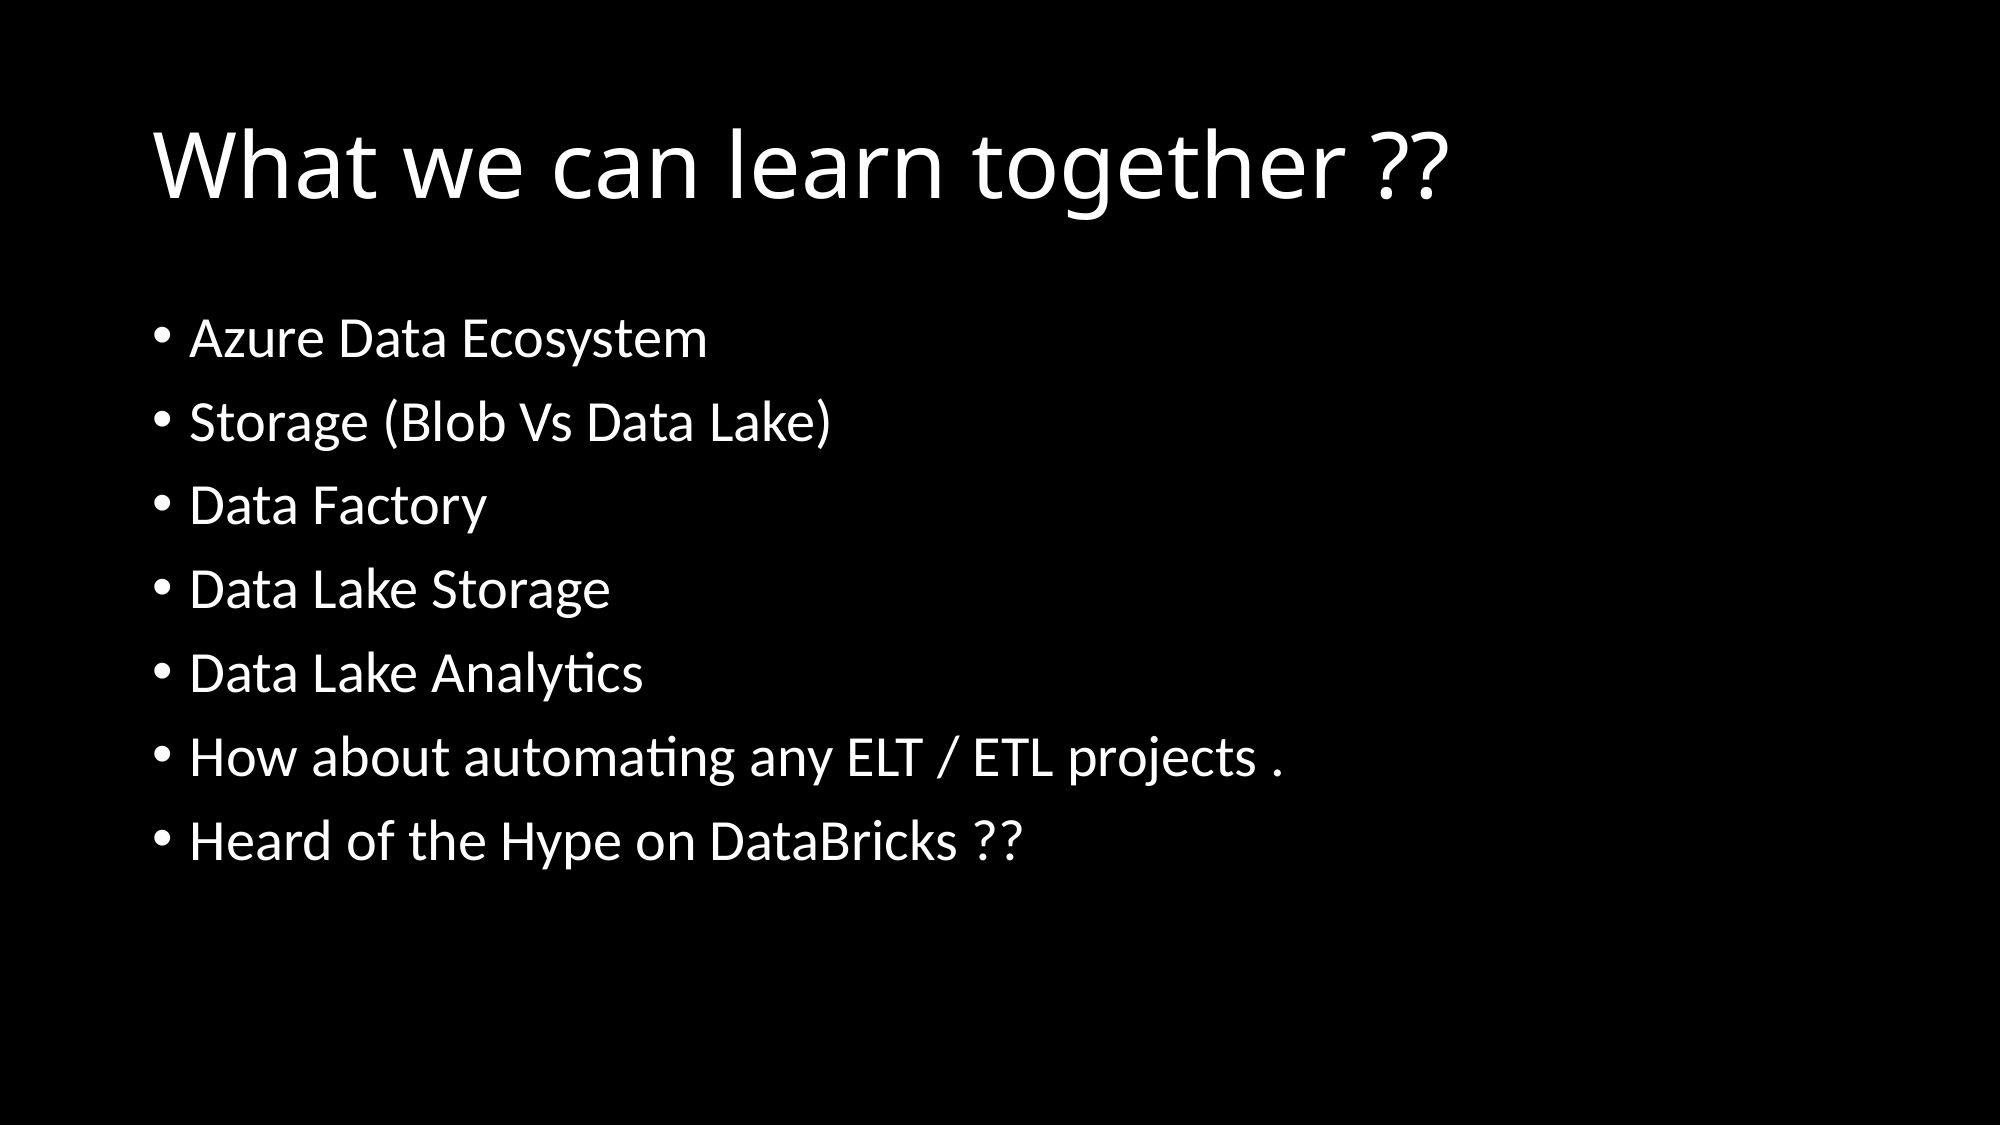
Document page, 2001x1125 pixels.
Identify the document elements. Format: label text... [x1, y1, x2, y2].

title What we can learn together ?? [137, 59, 1863, 278]
list Azure Data Ecosystem Storage (Blob Vs Data Lake) Data Factory Data Lake Storage Data Lake Analytics How about automating any ELT / ETL projects . Heard of the Hype on DataBricks ?? [137, 299, 1863, 1014]
